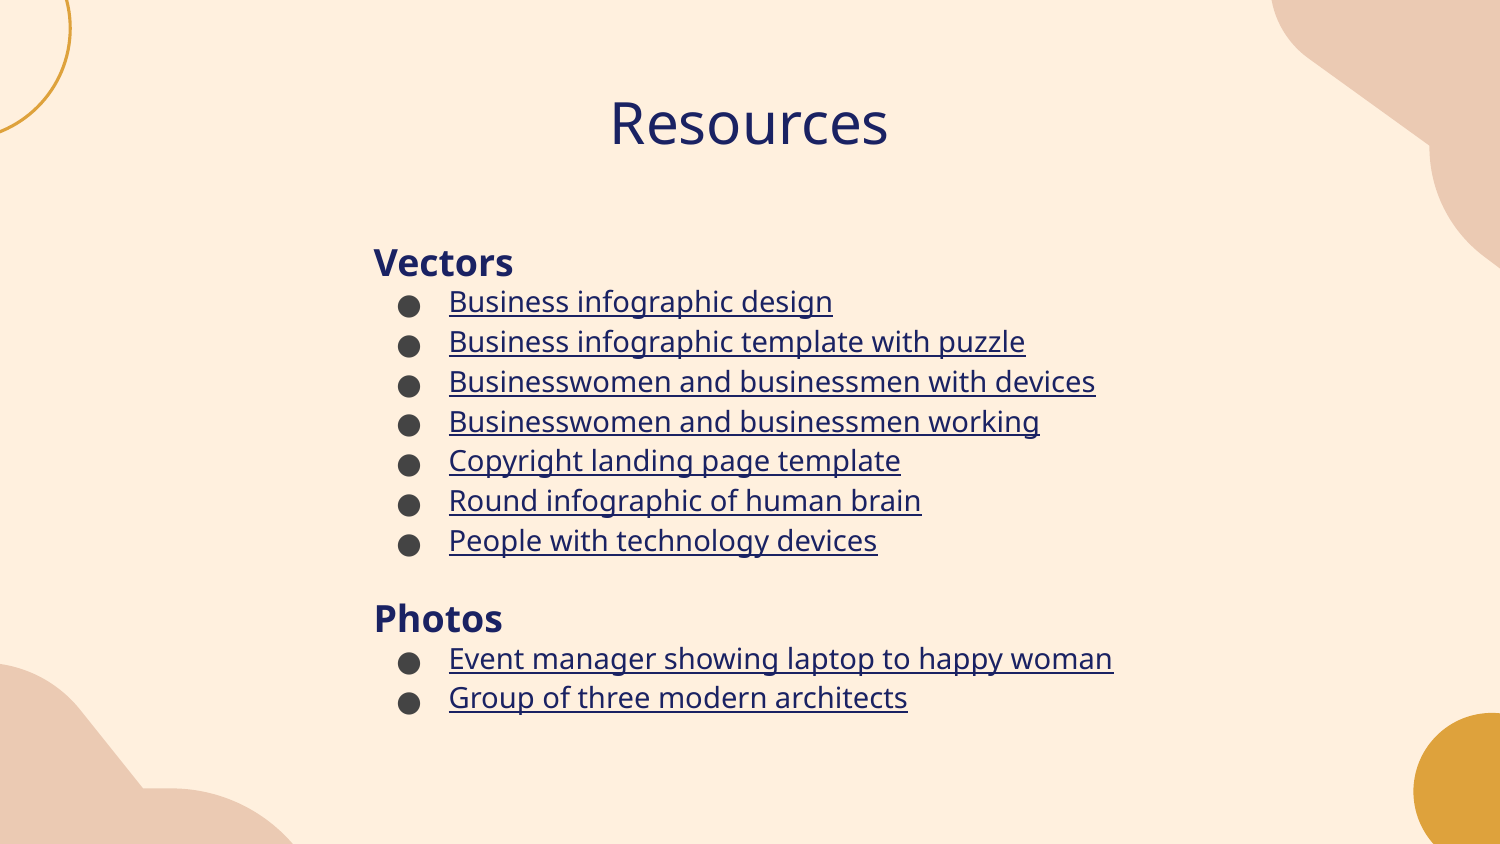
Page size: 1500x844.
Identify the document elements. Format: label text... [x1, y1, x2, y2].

list Vectors Business infographic design Business infographic template with puzzle Businesswomen and businessmen with devices Businesswomen and businessmen working Copyright landing page template Round infographic of human brain People with technology devices Photos Event manager showing laptop to happy woman Group of three modern architects [358, 223, 1142, 746]
title Resources [116, 71, 1383, 166]
